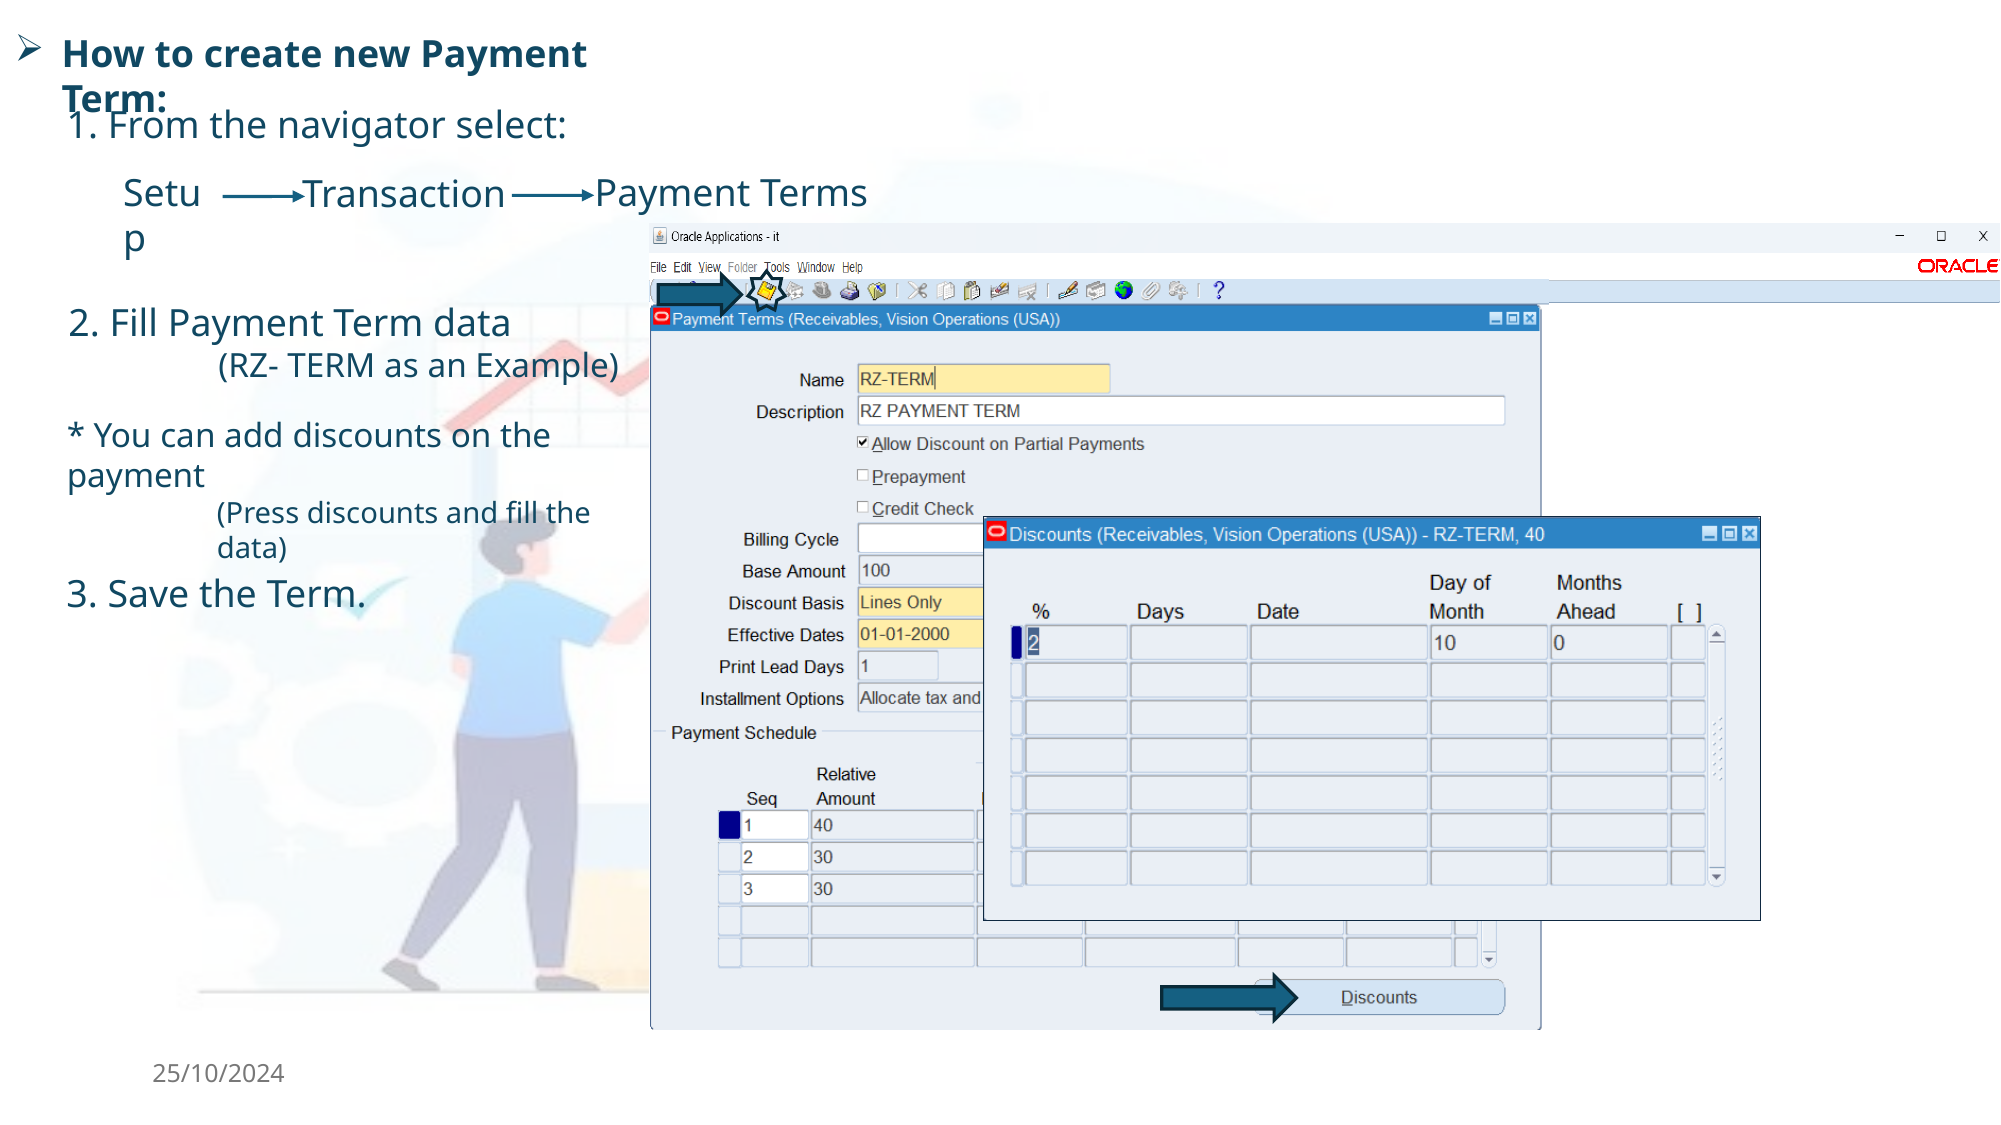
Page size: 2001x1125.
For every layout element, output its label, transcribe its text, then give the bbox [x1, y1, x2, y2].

picture [648, 222, 2000, 1125]
text_box How to create new Payment Term: [0, 22, 715, 128]
text_box * You can add discounts on the payment (Press discounts and fill the data) [52, 407, 648, 572]
text_box 1. From the navigator select: [51, 93, 651, 154]
text_box 2. Fill Payment Term data (RZ- TERM as an Example) [53, 292, 648, 392]
text_box 3. Save the Term. [51, 562, 415, 623]
text_box Payment Terms [579, 161, 926, 222]
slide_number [137, 1042, 588, 1103]
